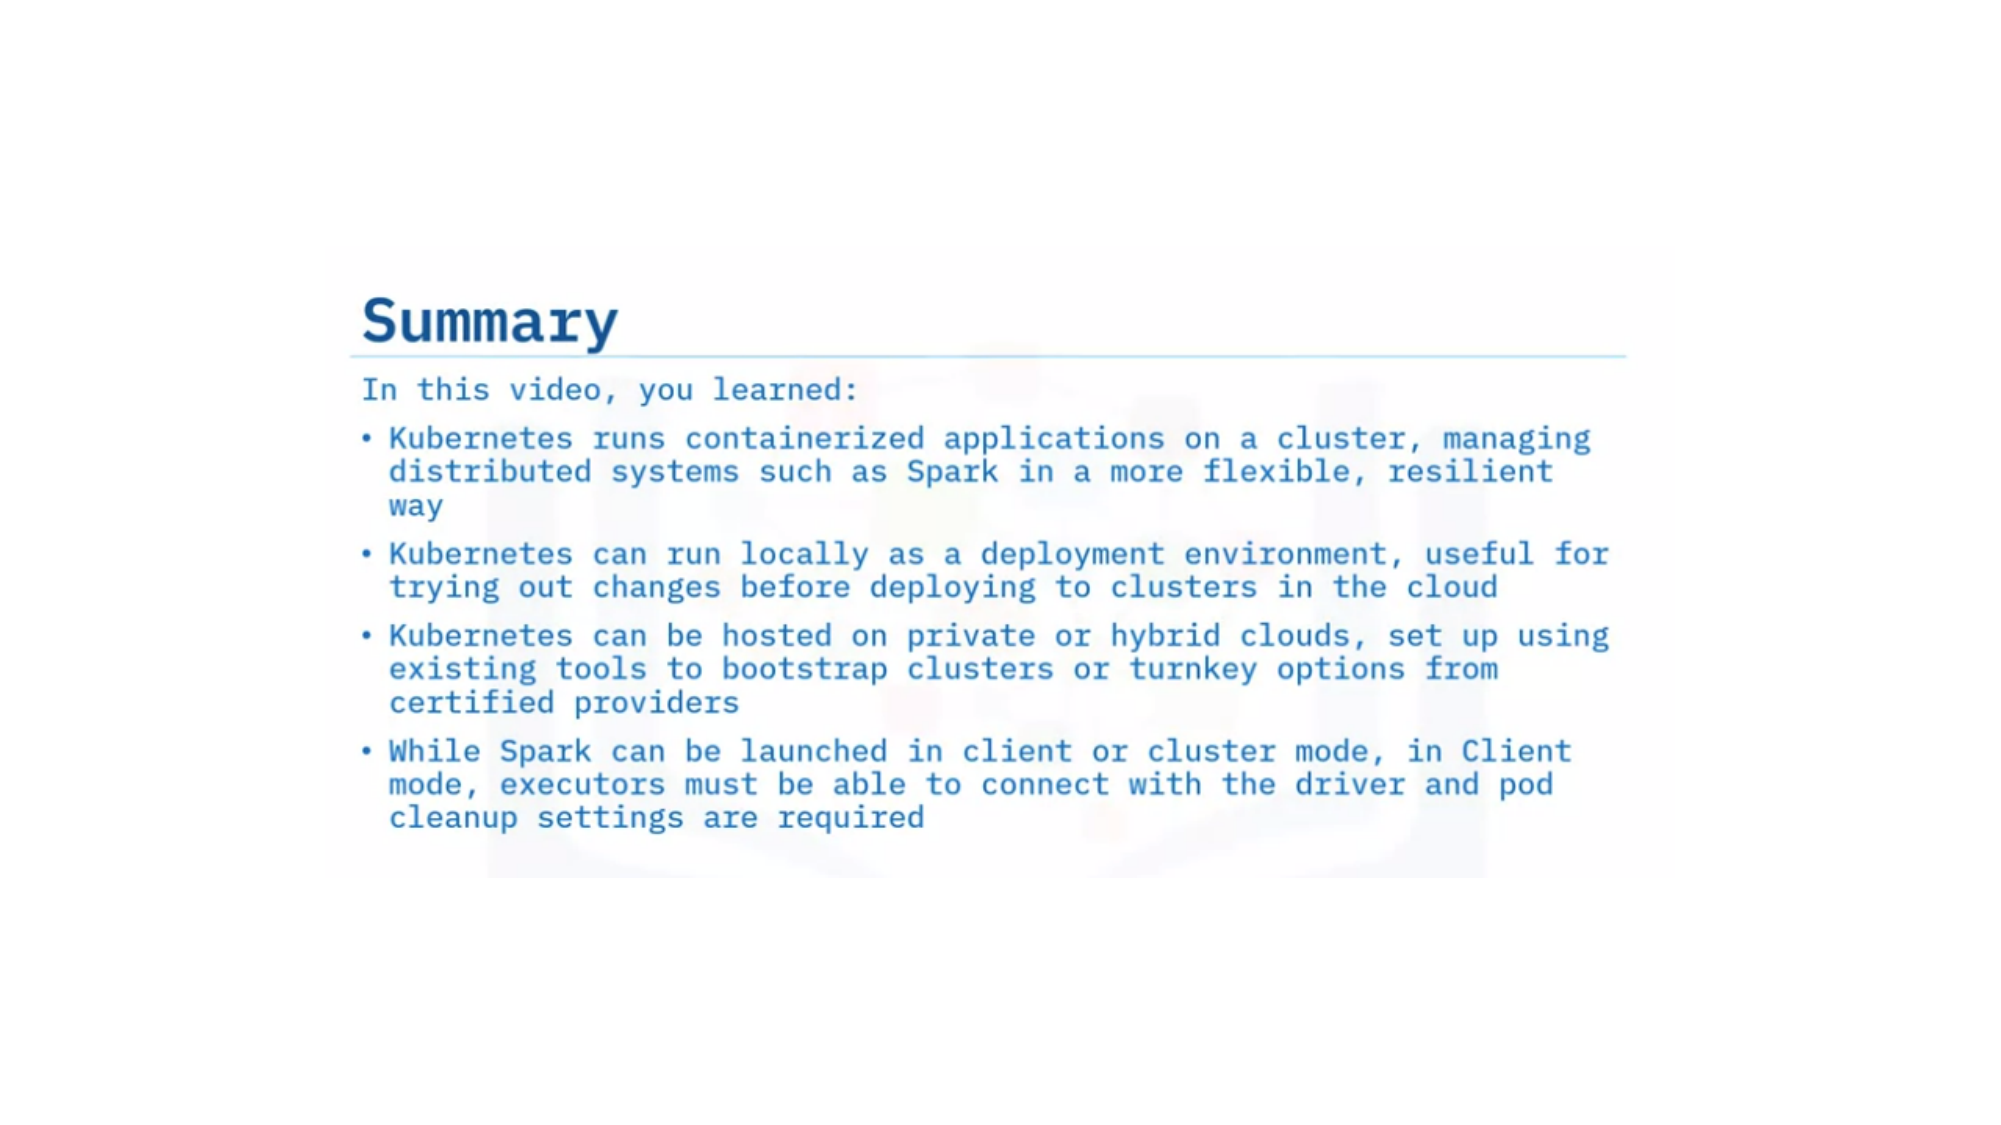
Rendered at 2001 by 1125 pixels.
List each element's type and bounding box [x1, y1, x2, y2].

picture [325, 246, 1675, 879]
